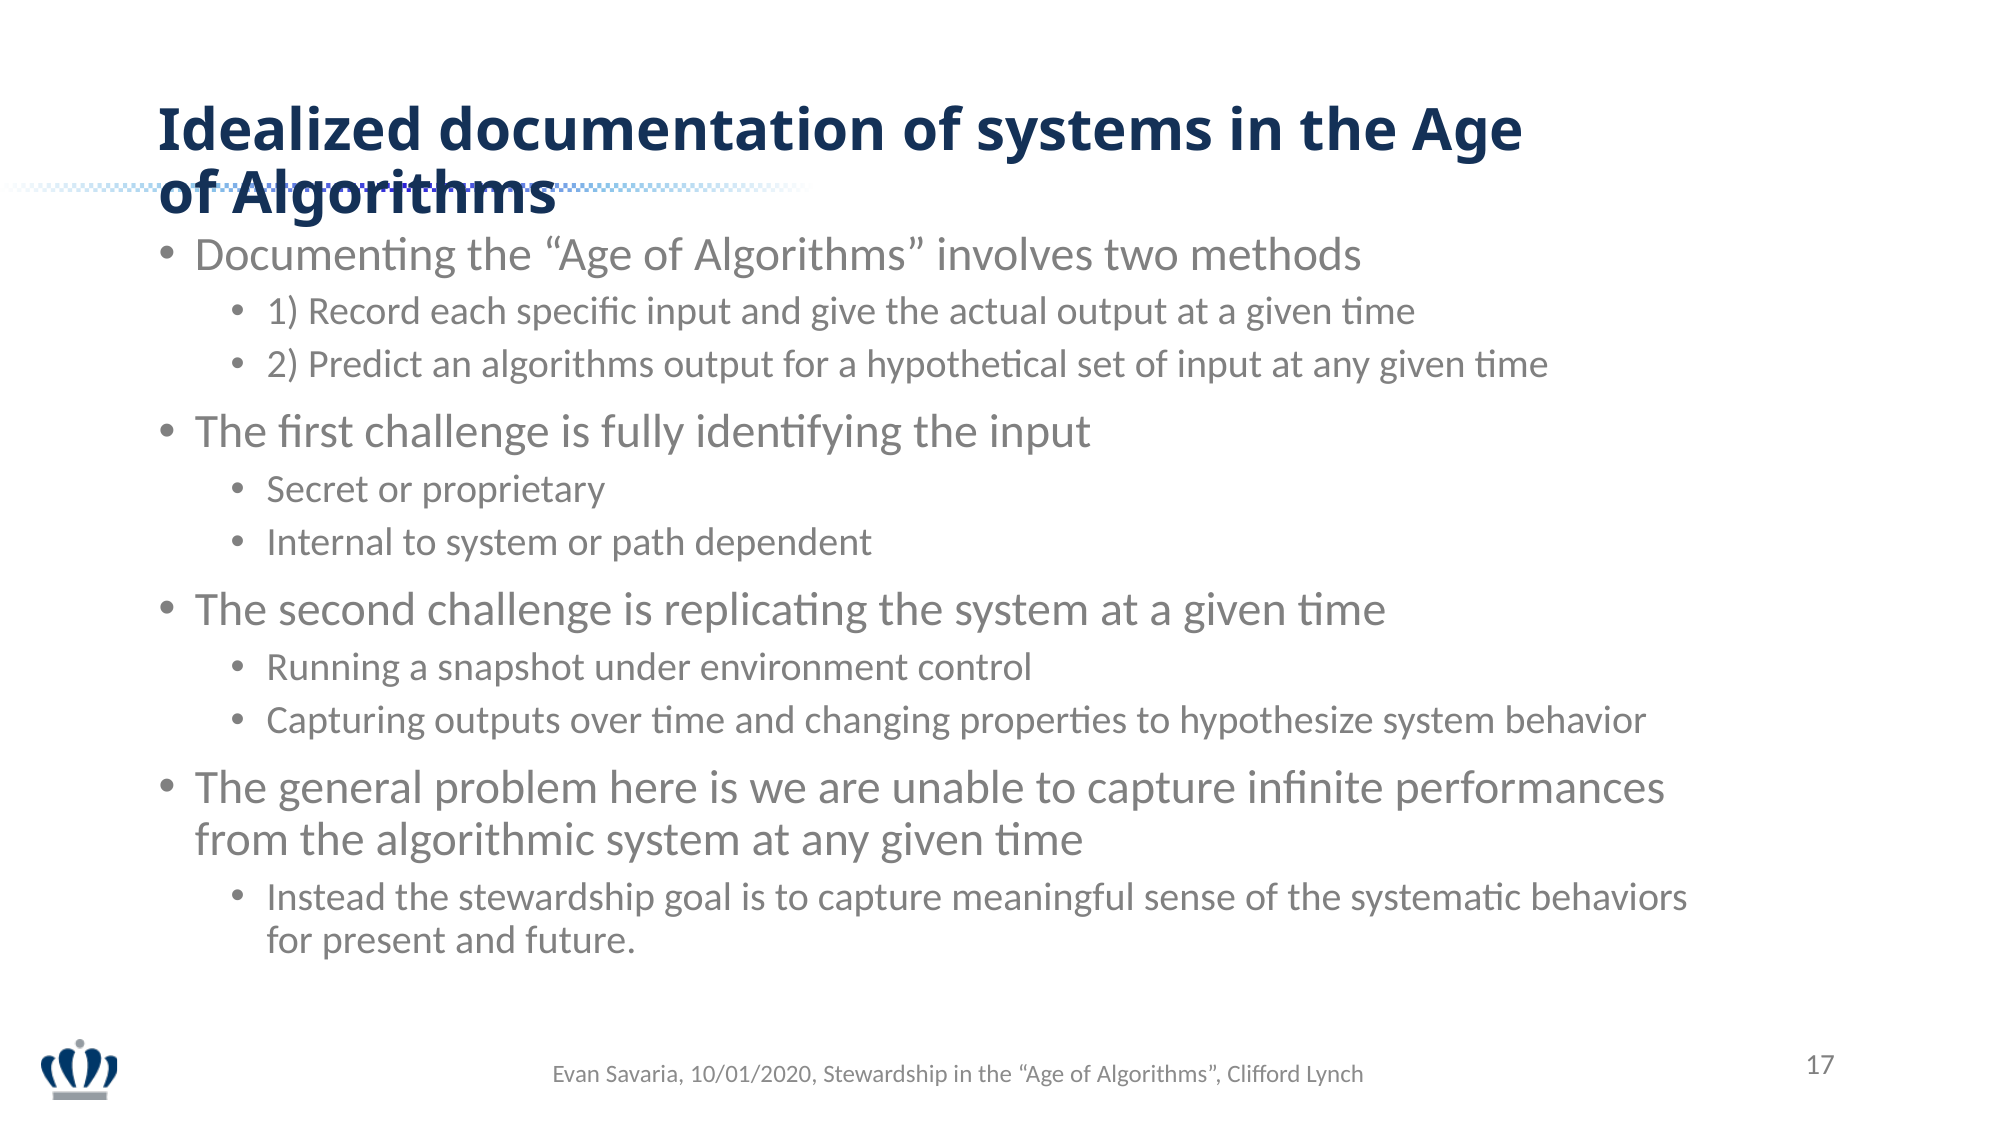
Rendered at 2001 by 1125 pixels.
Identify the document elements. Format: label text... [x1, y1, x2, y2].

list Idealized documentation of systems in the Age of Algorithms [143, 92, 1603, 221]
text_box 17 [1790, 1038, 1863, 1089]
text_box Evan Savaria, 10/01/2020, Stewardship in the “Age of Algorithms”, Clifford Lynch [502, 1049, 1416, 1095]
list Documenting the “Age of Algorithms” involves two methods 1) Record each specific input and give the actual output at a given time 2) Predict an algorithms output for a hypothetical set of input at any given time The first challenge is fully identifying the input Secret or proprietary Internal to system or path dependent The second challenge is replicating the system at a given time Running a snapshot under environment control Capturing outputs over time and changing properties to hypothesize system behavior The general problem here is we are unable to capture infinite performances from the algorithmic system at any given time Instead the stewardship goal is to capture meaningful sense of the systematic behaviors for present and future. [143, 221, 1758, 975]
